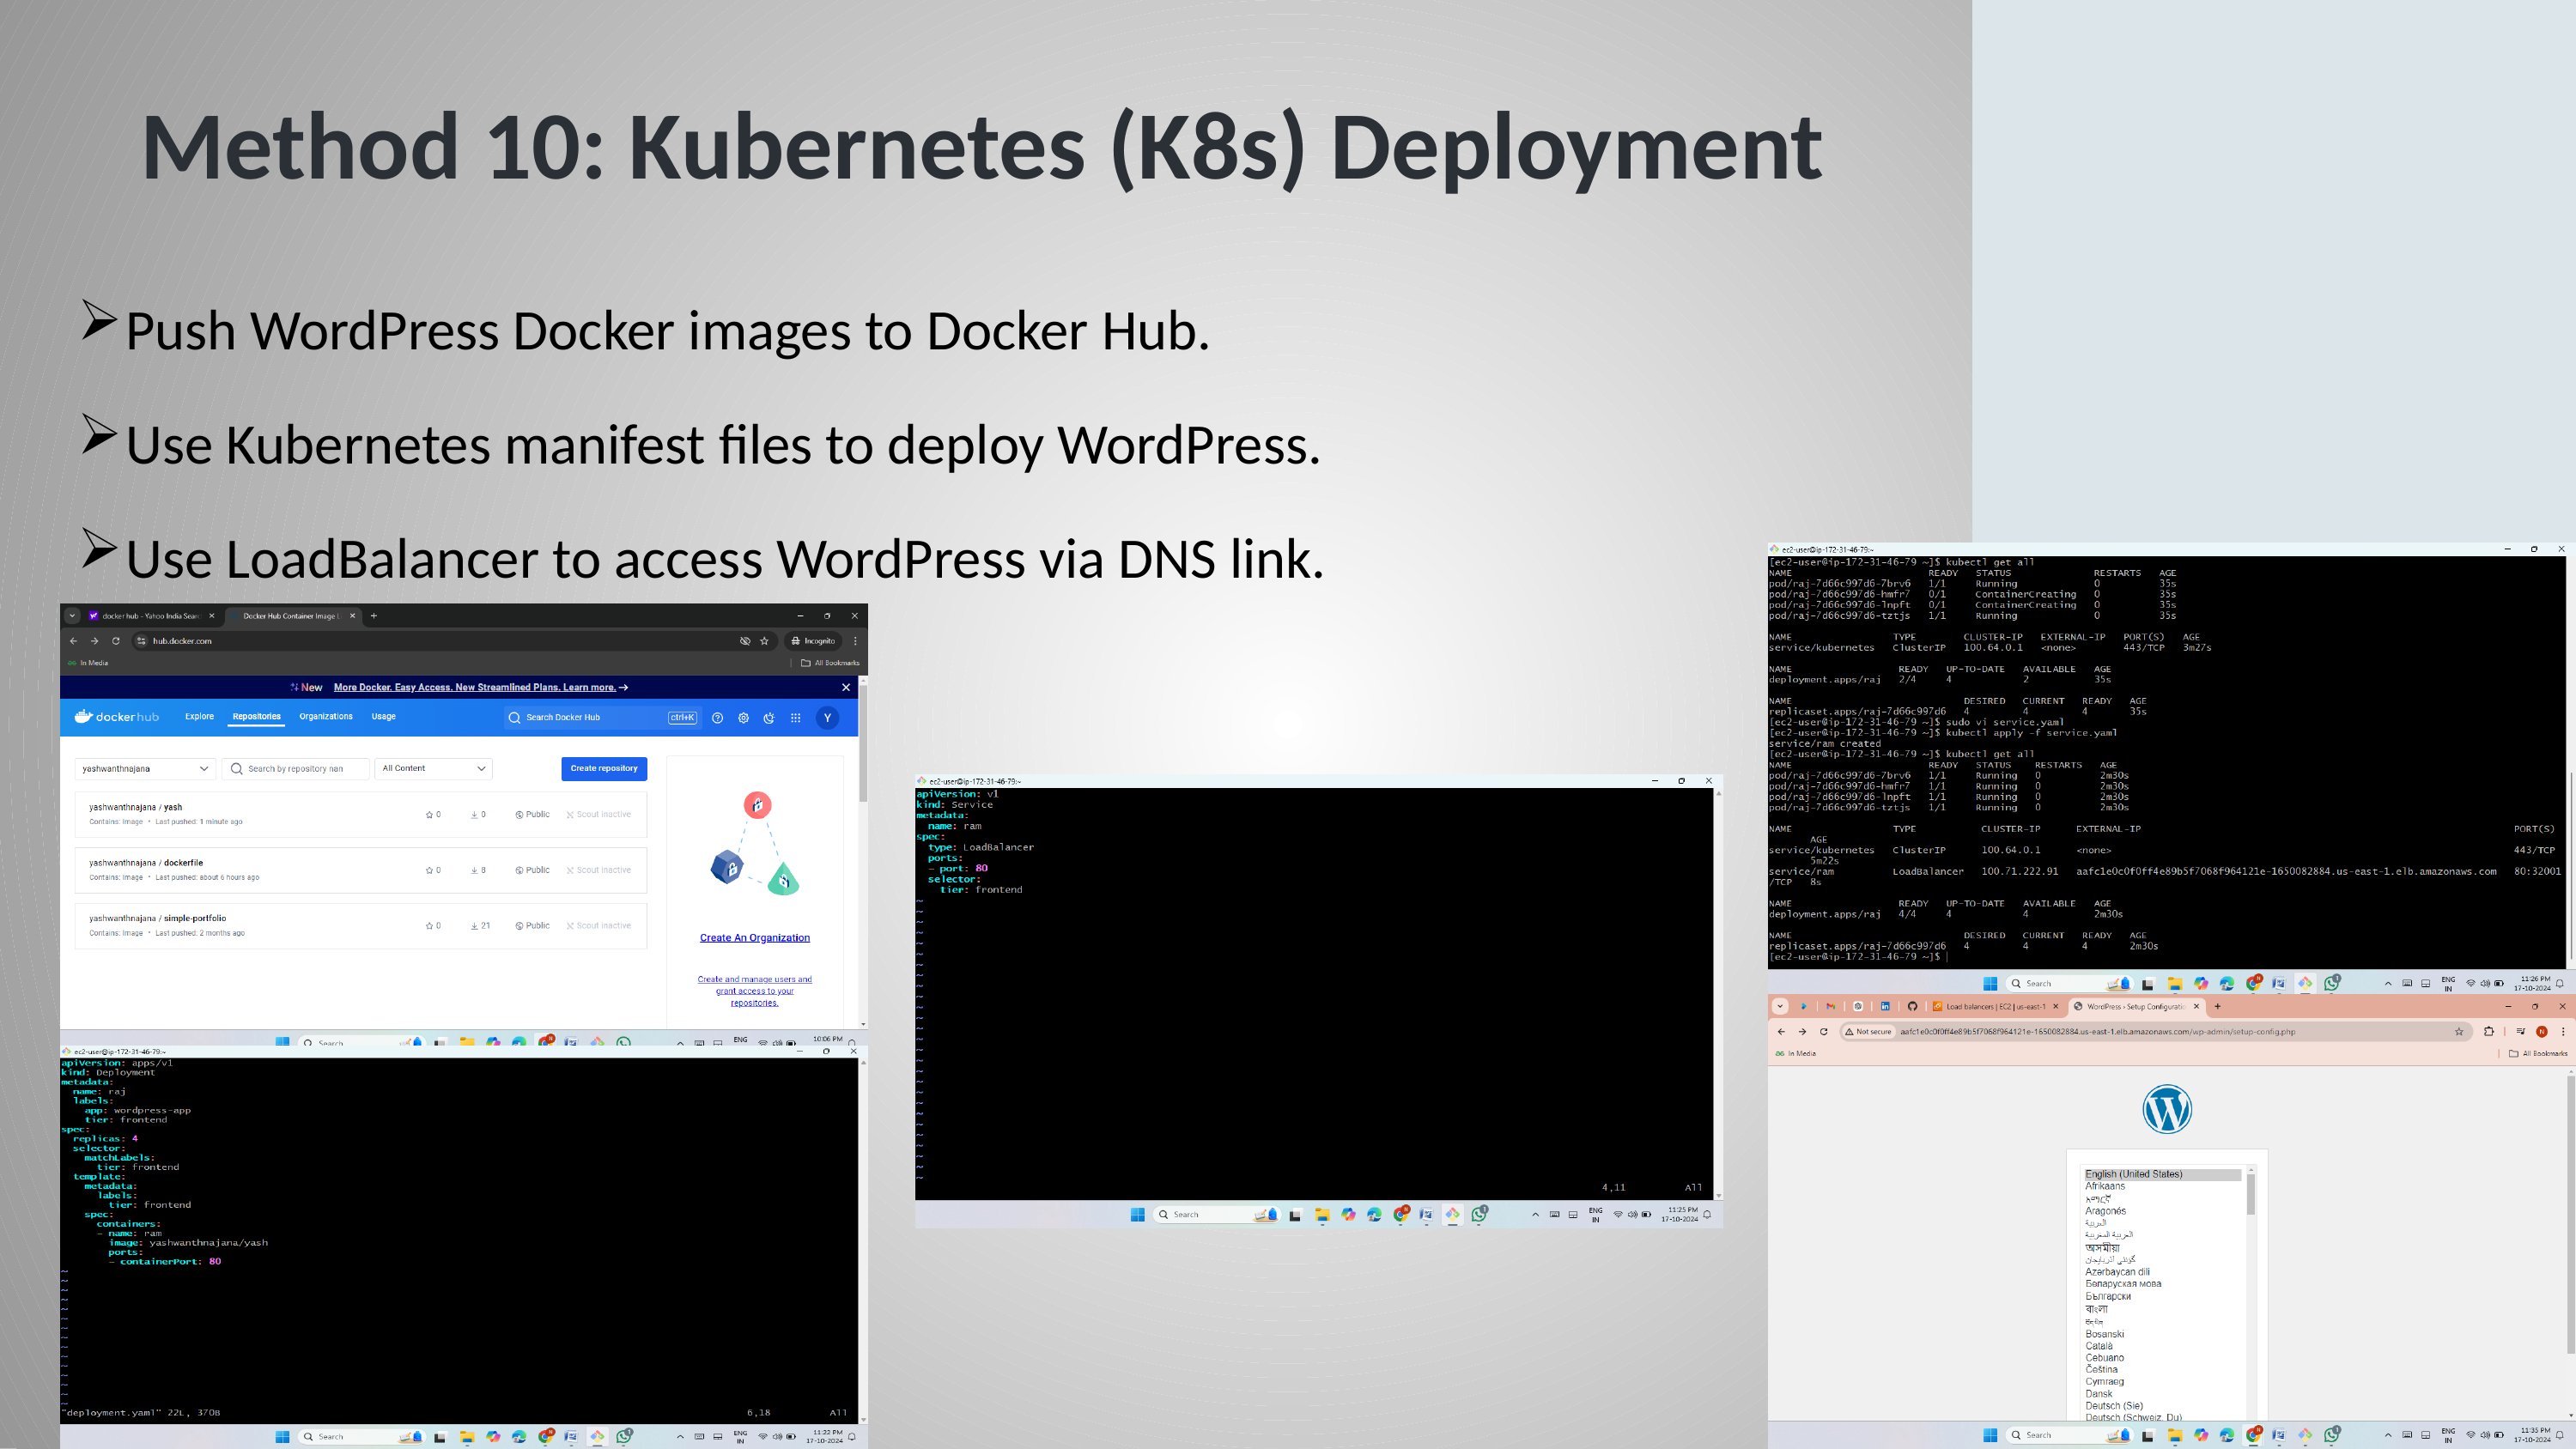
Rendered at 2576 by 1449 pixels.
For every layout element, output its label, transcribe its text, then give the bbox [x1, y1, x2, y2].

picture [1768, 543, 2576, 1449]
title Method 10: Kubernetes (K8s) Deployment [64, 80, 1902, 200]
list Push WordPress Docker images to Docker Hub. Use Kubernetes manifest files to deploy WordPress. Use LoadBalancer to access WordPress via DNS link. [64, 251, 1520, 745]
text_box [1971, 0, 2576, 543]
picture [60, 603, 868, 1449]
picture [915, 774, 1723, 1229]
